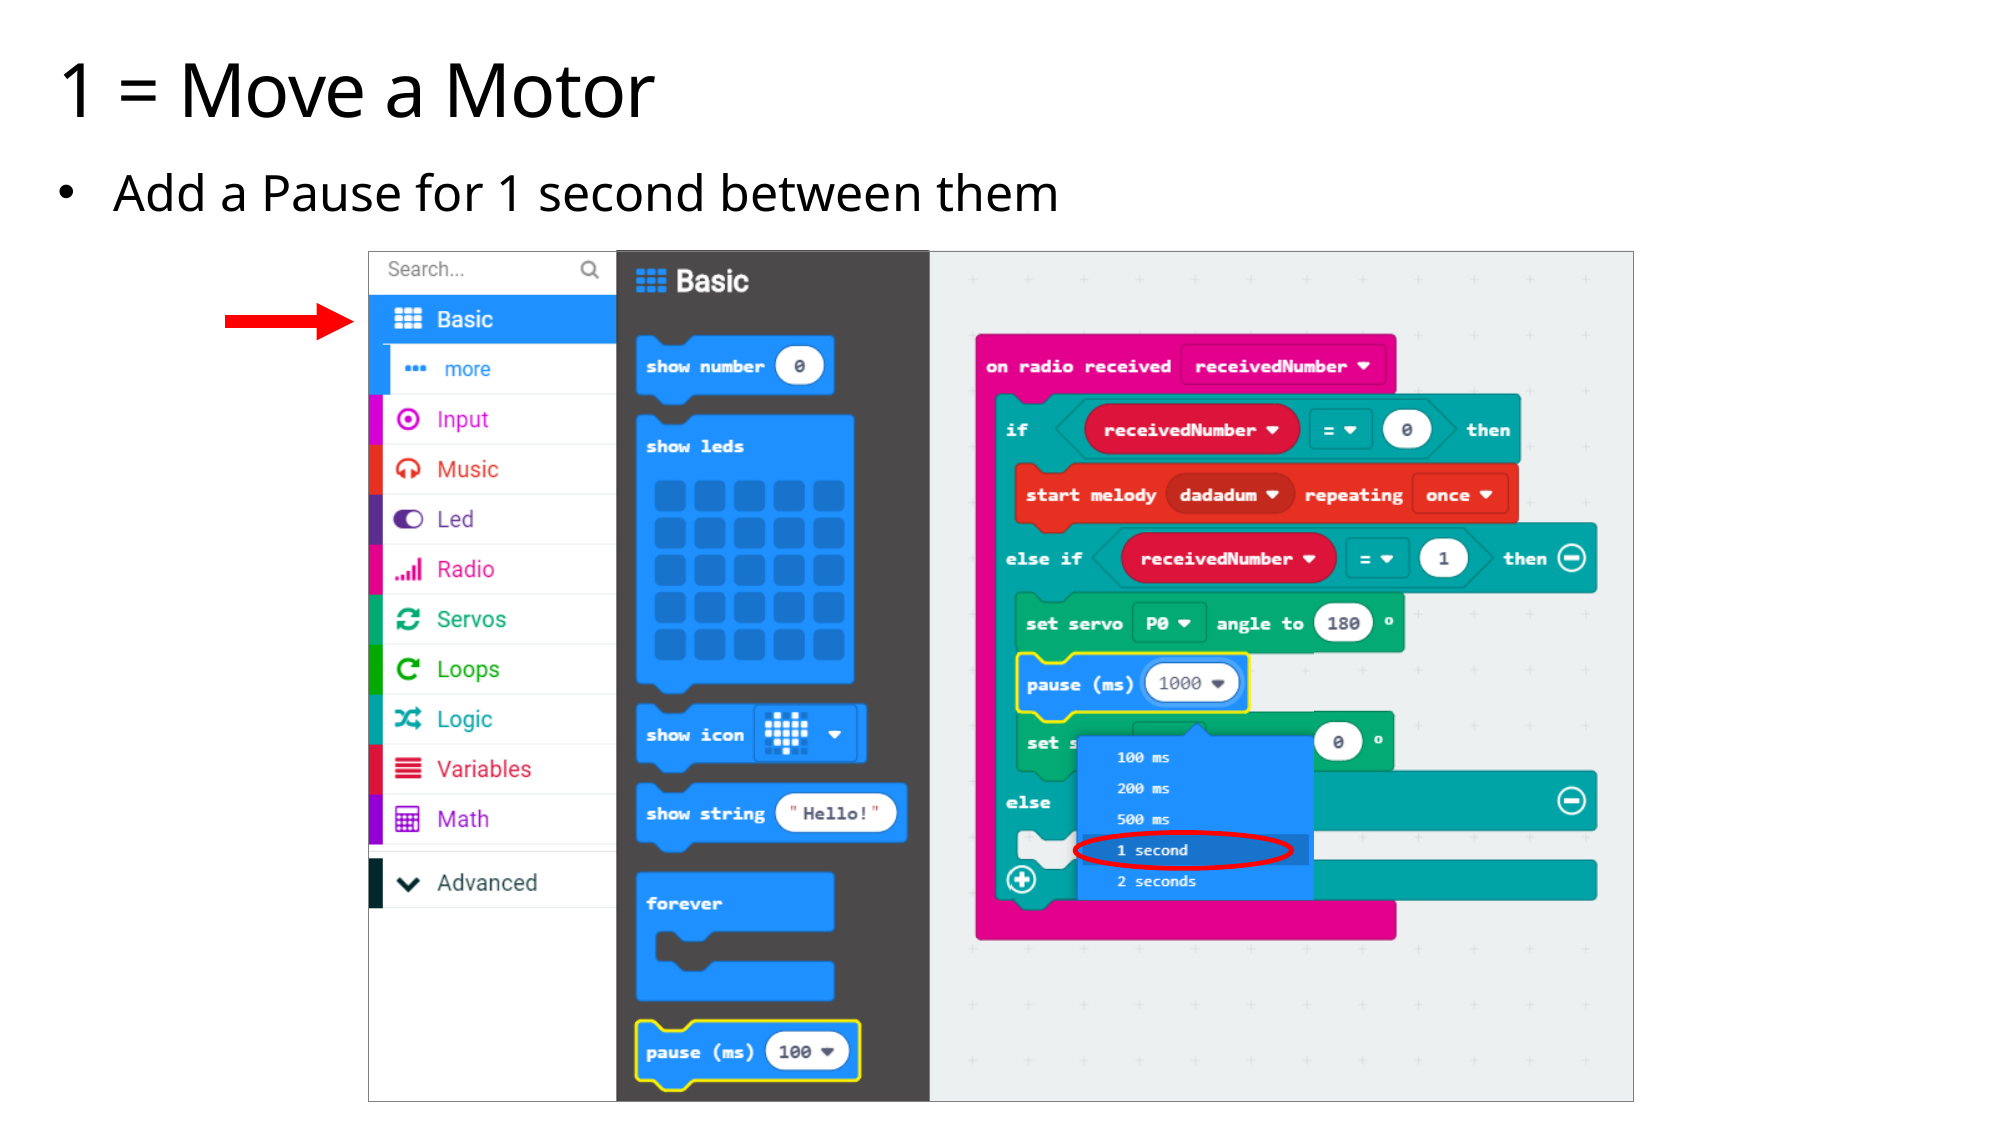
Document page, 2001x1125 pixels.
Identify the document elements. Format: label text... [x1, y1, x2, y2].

text_box Add a Pause for 1 second between them [57, 161, 1543, 222]
picture [368, 250, 1634, 1102]
title 1 = Move a Motor [57, 42, 1411, 134]
